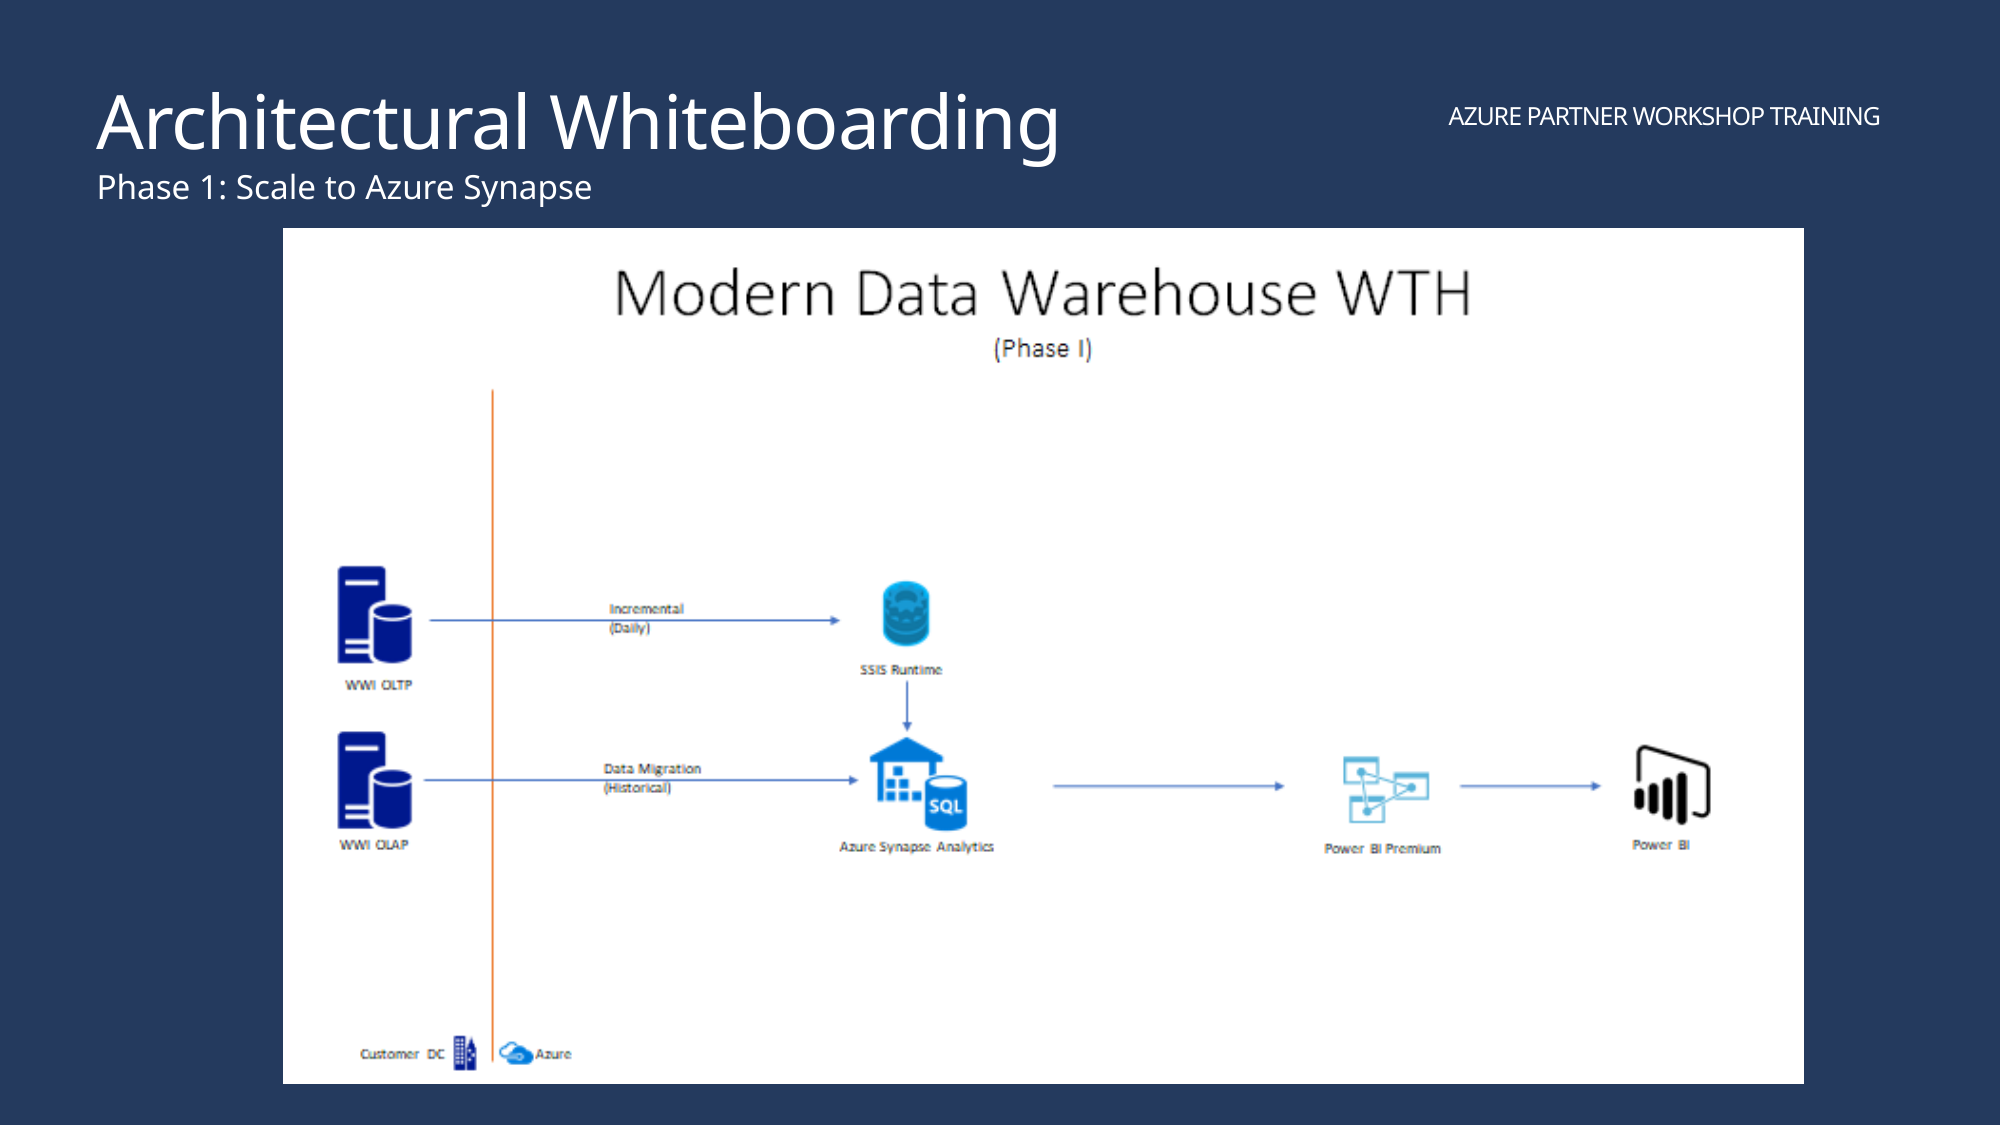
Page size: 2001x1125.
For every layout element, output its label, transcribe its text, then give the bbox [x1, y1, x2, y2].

picture [282, 228, 1804, 1085]
list Phase 1: Scale to Azure Synapse [96, 165, 1905, 207]
title Architectural Whiteboarding [96, 75, 1904, 165]
